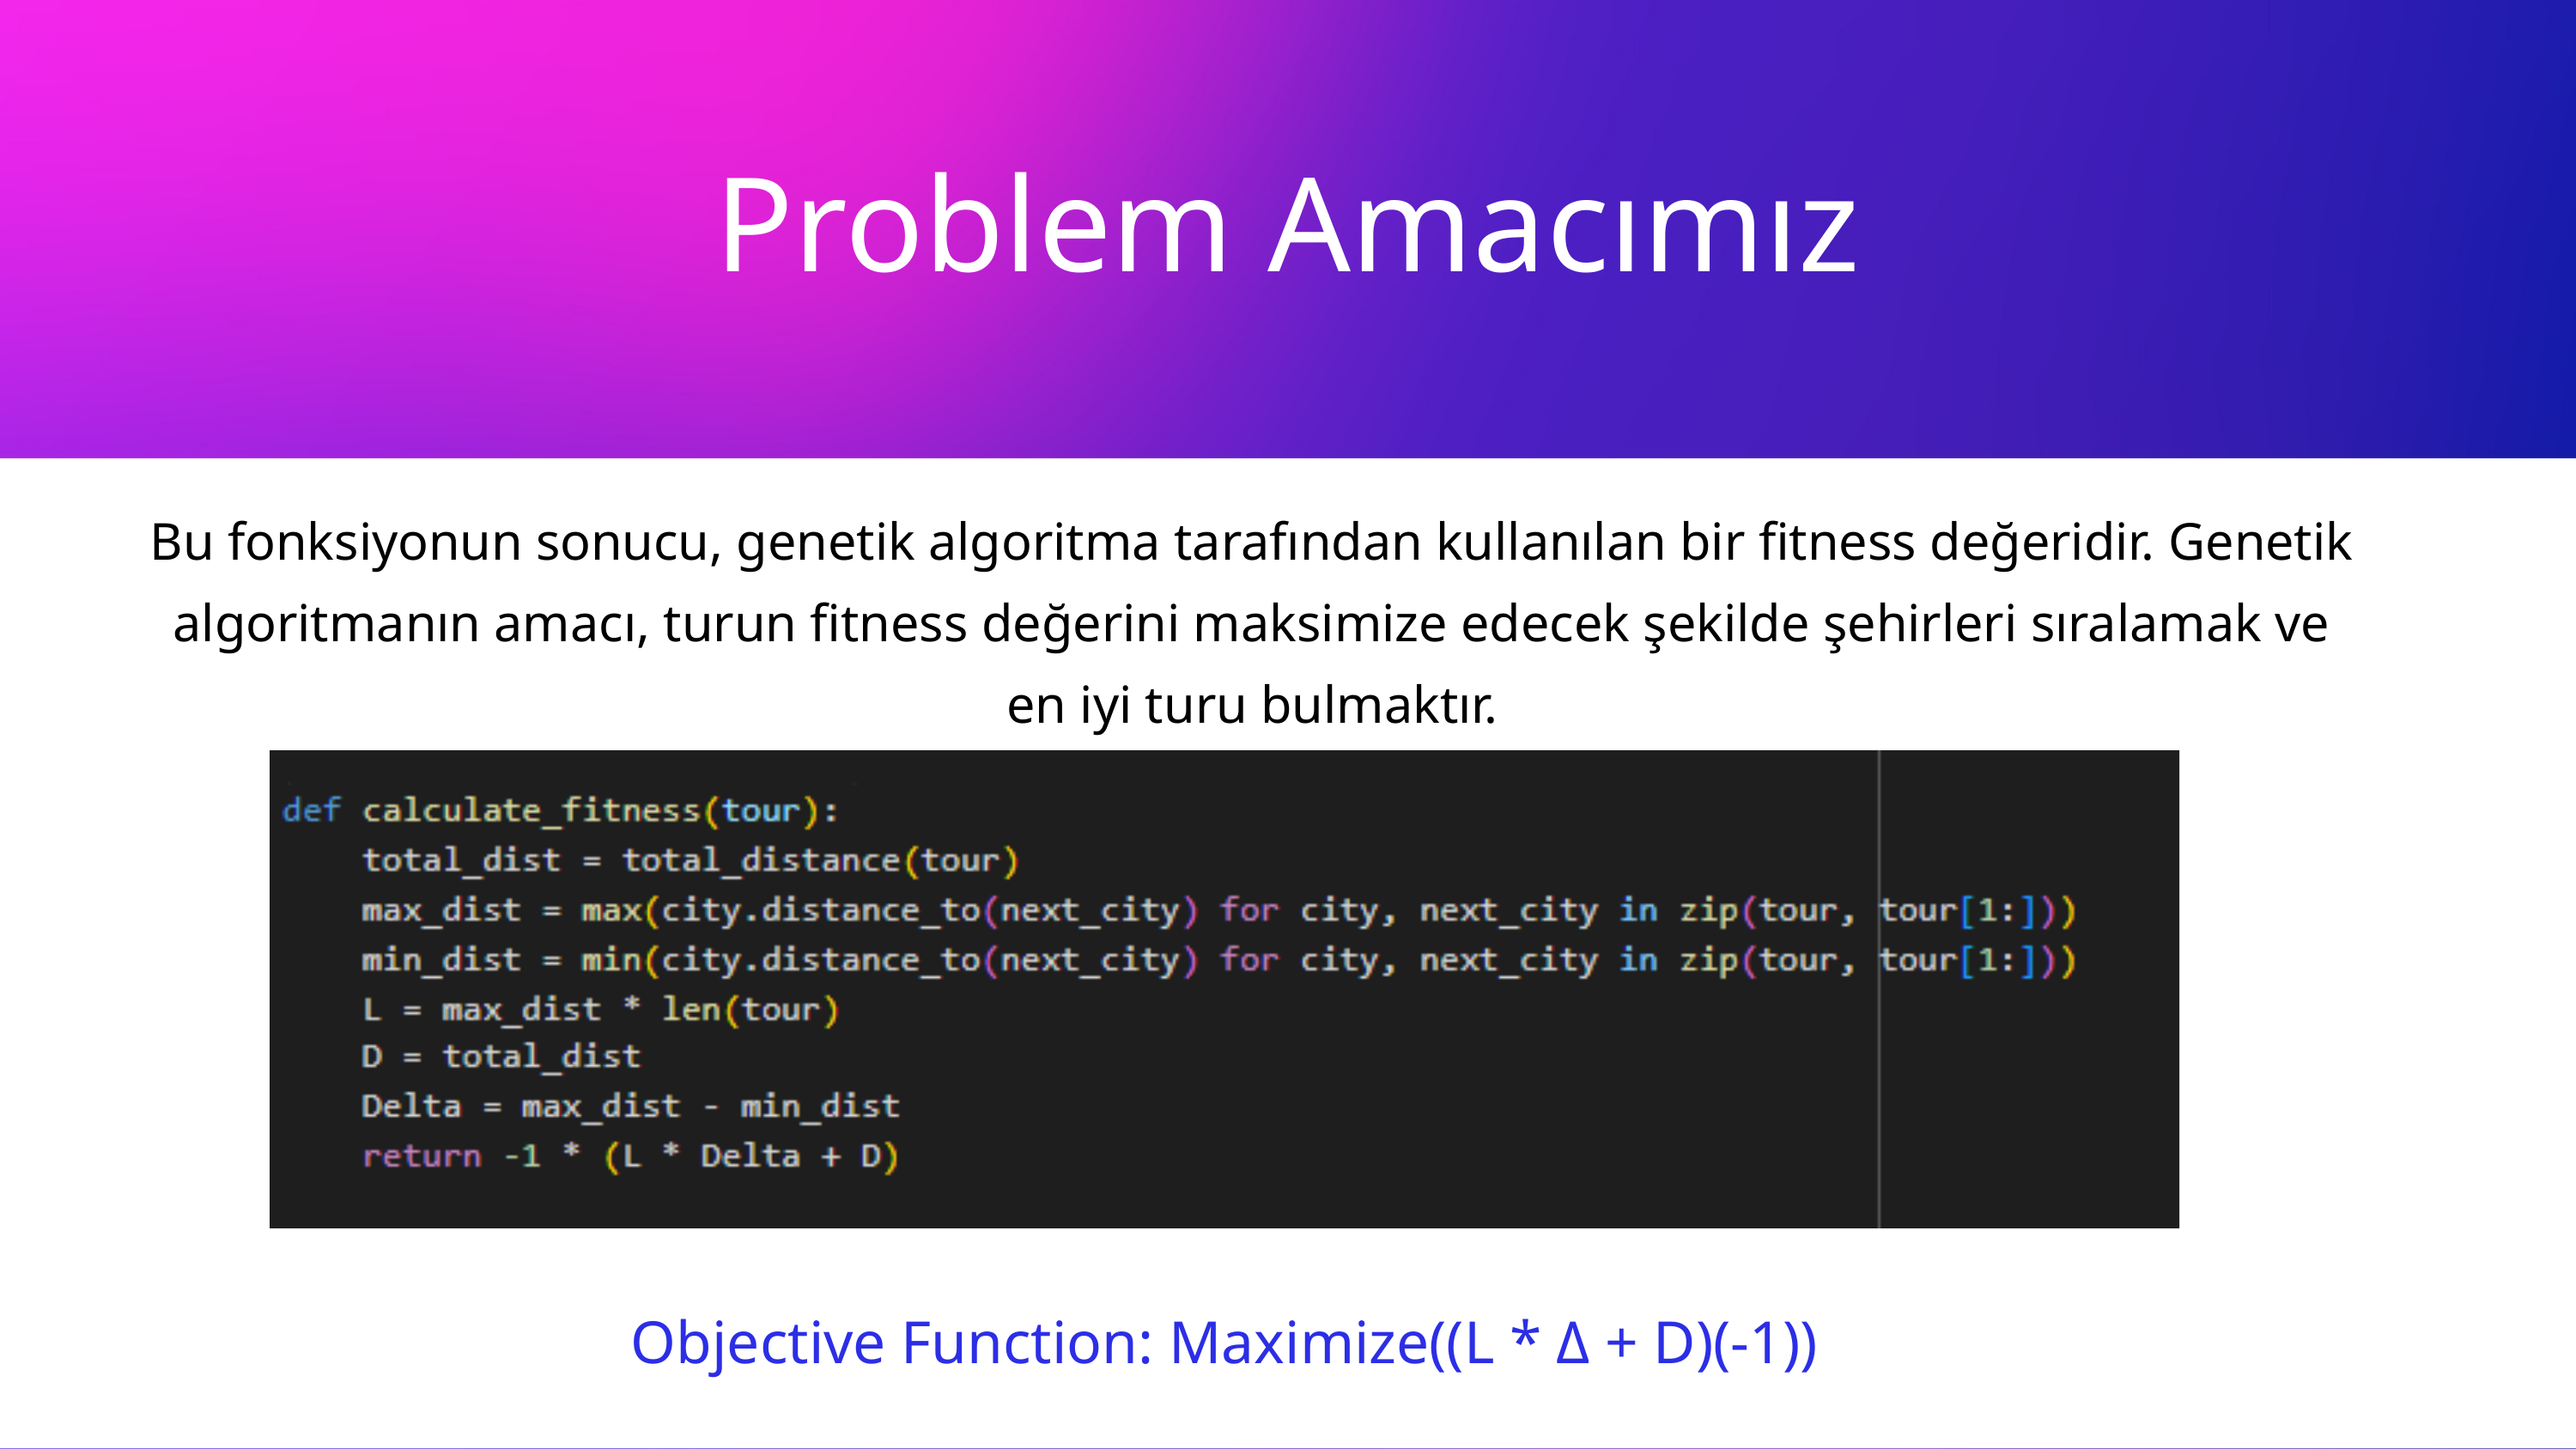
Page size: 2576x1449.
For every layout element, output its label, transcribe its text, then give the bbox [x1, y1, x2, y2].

text_box Problem Amacımız [345, 141, 2231, 299]
text_box [0, 0, 2576, 458]
text_box [0, 458, 2576, 1449]
text_box Objective Function: Maximize((L * Δ + D)(-1)) [152, 1282, 2297, 1376]
text_box Bu fonksiyonun sonucu, genetik algoritma tarafından kullanılan bir fitness değeridir. Genetik algoritmanın amacı, turun fitness değerini maksimize edecek şekilde şehirleri sıralamak ve en iyi turu bulmaktır. [144, 488, 2360, 734]
text_box [270, 750, 2180, 1228]
